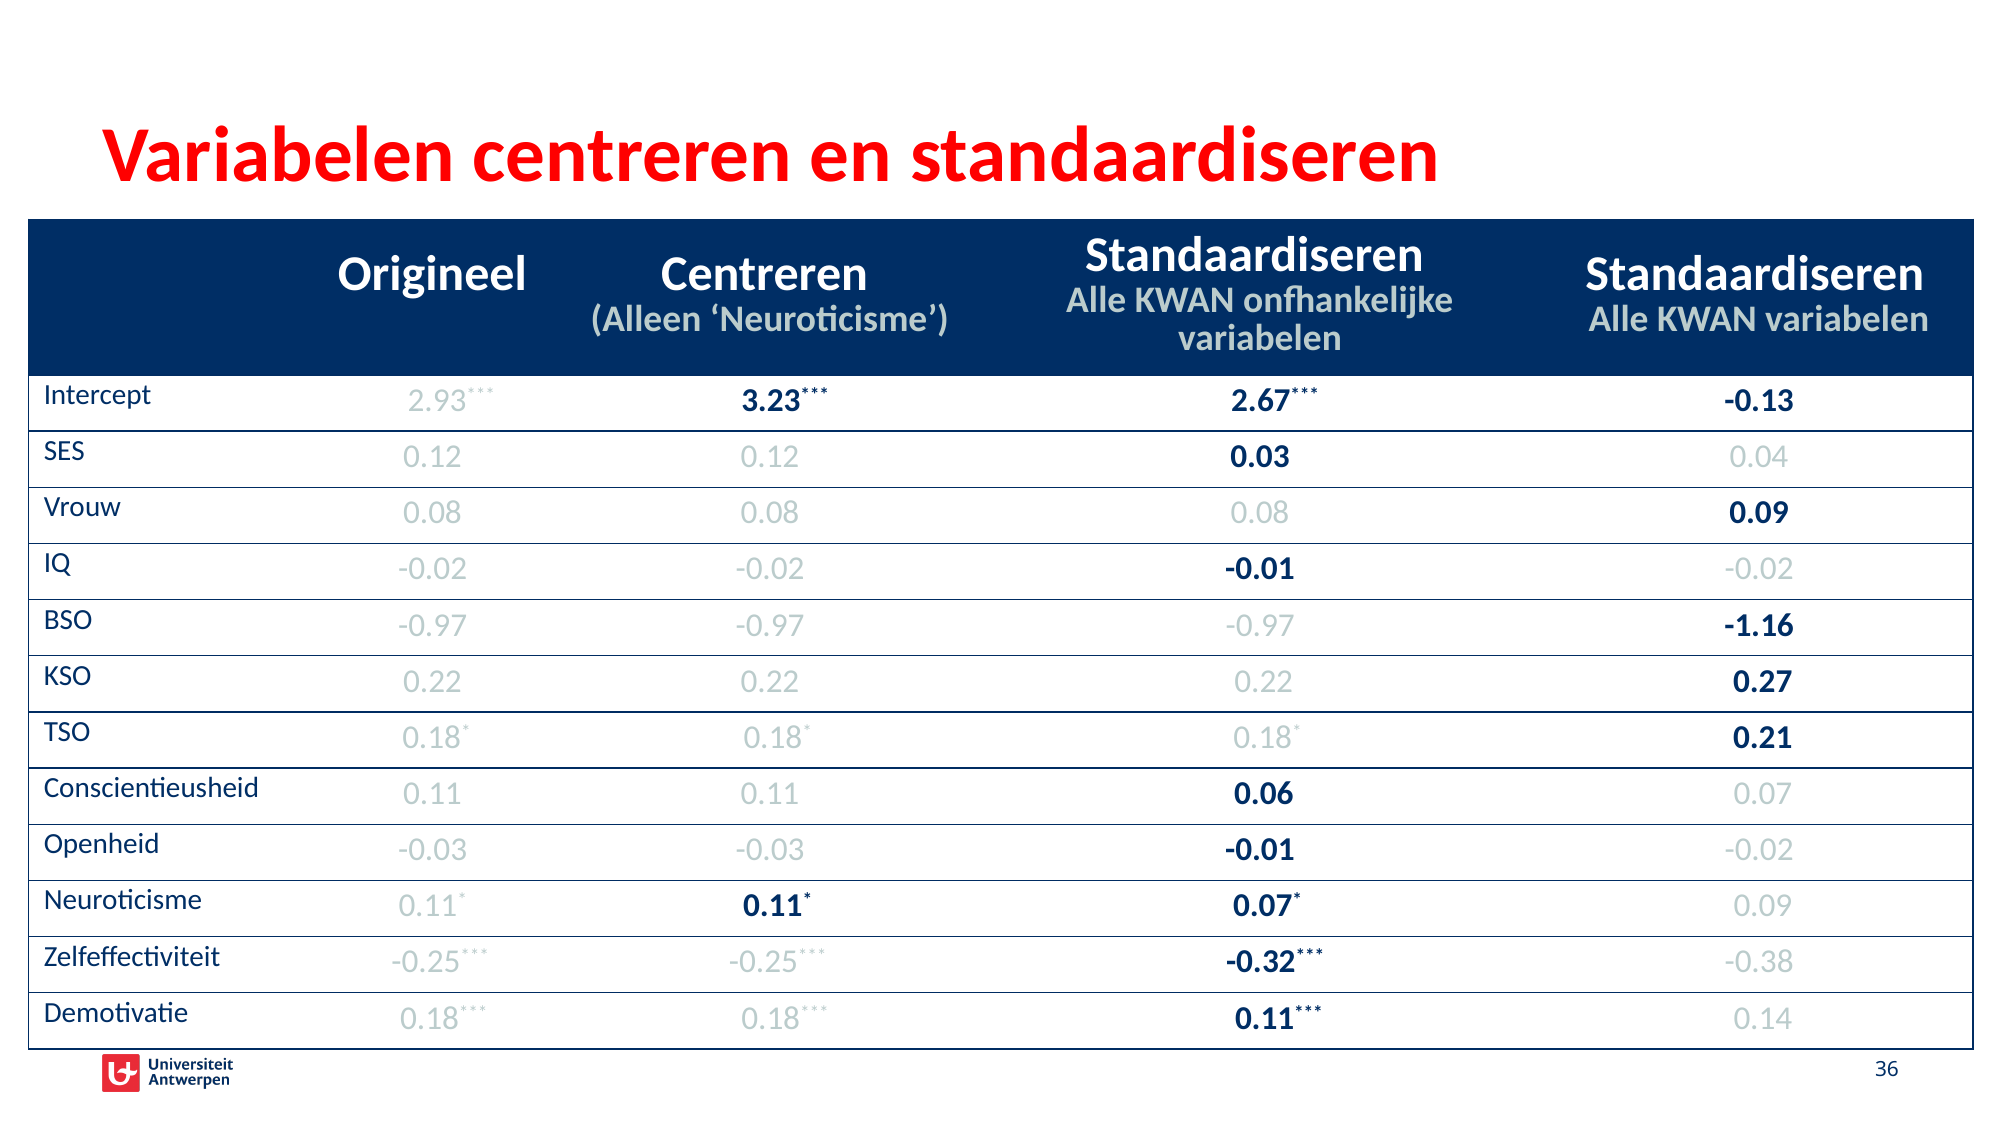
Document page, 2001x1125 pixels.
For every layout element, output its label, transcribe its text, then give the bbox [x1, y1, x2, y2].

table_cell KSO [29, 656, 300, 711]
table_cell IQ [29, 544, 300, 599]
table_cell 0.21 [1545, 713, 1972, 767]
table_cell 0.04 [1545, 432, 1972, 487]
table_cell -0.97 [300, 600, 565, 655]
table_cell 0.18* [565, 713, 975, 767]
table_cell Openheid [29, 825, 300, 880]
table_cell 0.11*** [975, 993, 1545, 1048]
table_cell 0.11 [300, 769, 565, 824]
table_cell 0.09 [1545, 881, 1972, 936]
table_cell -0.02 [565, 544, 975, 599]
table_cell 0.14 [1545, 993, 1972, 1048]
table_cell 0.12 [300, 432, 565, 487]
table_cell 0.11* [300, 881, 565, 936]
table_cell -0.32*** [975, 937, 1545, 992]
table_cell Neuroticisme [29, 881, 300, 936]
table_cell Conscientieusheid [29, 769, 300, 824]
table_cell 0.27 [1545, 656, 1972, 711]
table_cell 0.18* [975, 713, 1545, 767]
table_cell 0.18*** [565, 993, 975, 1048]
table_header Standaardiseren Alle KWAN variabelen [1545, 220, 1972, 374]
table_cell Vrouw [29, 488, 300, 543]
table_cell -0.97 [565, 600, 975, 655]
table_cell 0.11* [565, 881, 975, 936]
table_cell 0.07* [975, 881, 1545, 936]
table_cell -0.25*** [565, 937, 975, 992]
table_cell 0.08 [565, 488, 975, 543]
table_cell 0.06 [975, 769, 1545, 824]
table_cell 0.08 [975, 488, 1545, 543]
table_cell -0.01 [975, 825, 1545, 880]
table_cell -0.02 [1545, 825, 1972, 880]
table_header Centreren (Alleen ‘Neuroticisme’) [565, 220, 975, 374]
table_cell 0.03 [975, 432, 1545, 487]
table_cell SES [29, 432, 300, 487]
table_cell Zelfeffectiviteit [29, 937, 300, 992]
table_cell 0.11 [565, 769, 975, 824]
table_cell -0.03 [565, 825, 975, 880]
table_cell Intercept [29, 376, 300, 430]
table_cell TSO [29, 713, 300, 767]
title Variabelen centreren en standaardiseren [102, 101, 1898, 219]
table_cell -0.13 [1545, 376, 1972, 430]
table_cell 0.22 [300, 656, 565, 711]
table_cell 0.18* [300, 713, 565, 767]
table_cell -1.16 [1545, 600, 1972, 655]
table_cell -0.03 [300, 825, 565, 880]
table_cell 0.08 [300, 488, 565, 543]
table_cell 0.22 [565, 656, 975, 711]
table_cell -0.38 [1545, 937, 1972, 992]
table_cell BSO [29, 600, 300, 655]
table_cell 2.67*** [975, 376, 1545, 430]
table_cell 0.22 [975, 656, 1545, 711]
table_cell 2.93*** [300, 376, 565, 430]
table_cell -0.01 [975, 544, 1545, 599]
table_cell 0.12 [565, 432, 975, 487]
table_header Standaardiseren Alle KWAN onfhankelijke variabelen [975, 220, 1545, 374]
picture [102, 1054, 233, 1092]
table_cell Demotivatie [29, 993, 300, 1048]
table_cell 0.09 [1545, 488, 1972, 543]
table_header [29, 220, 300, 374]
table_cell 0.18*** [300, 993, 565, 1048]
slide_number 36 [1463, 1050, 1914, 1100]
table_cell -0.02 [1545, 544, 1972, 599]
table_header Origineel Cc [300, 220, 565, 374]
table_cell 0.07 [1545, 769, 1972, 824]
table_cell -0.97 [975, 600, 1545, 655]
table_cell -0.25*** [300, 937, 565, 992]
table_cell -0.02 [300, 544, 565, 599]
table_cell 3.23*** [565, 376, 975, 430]
